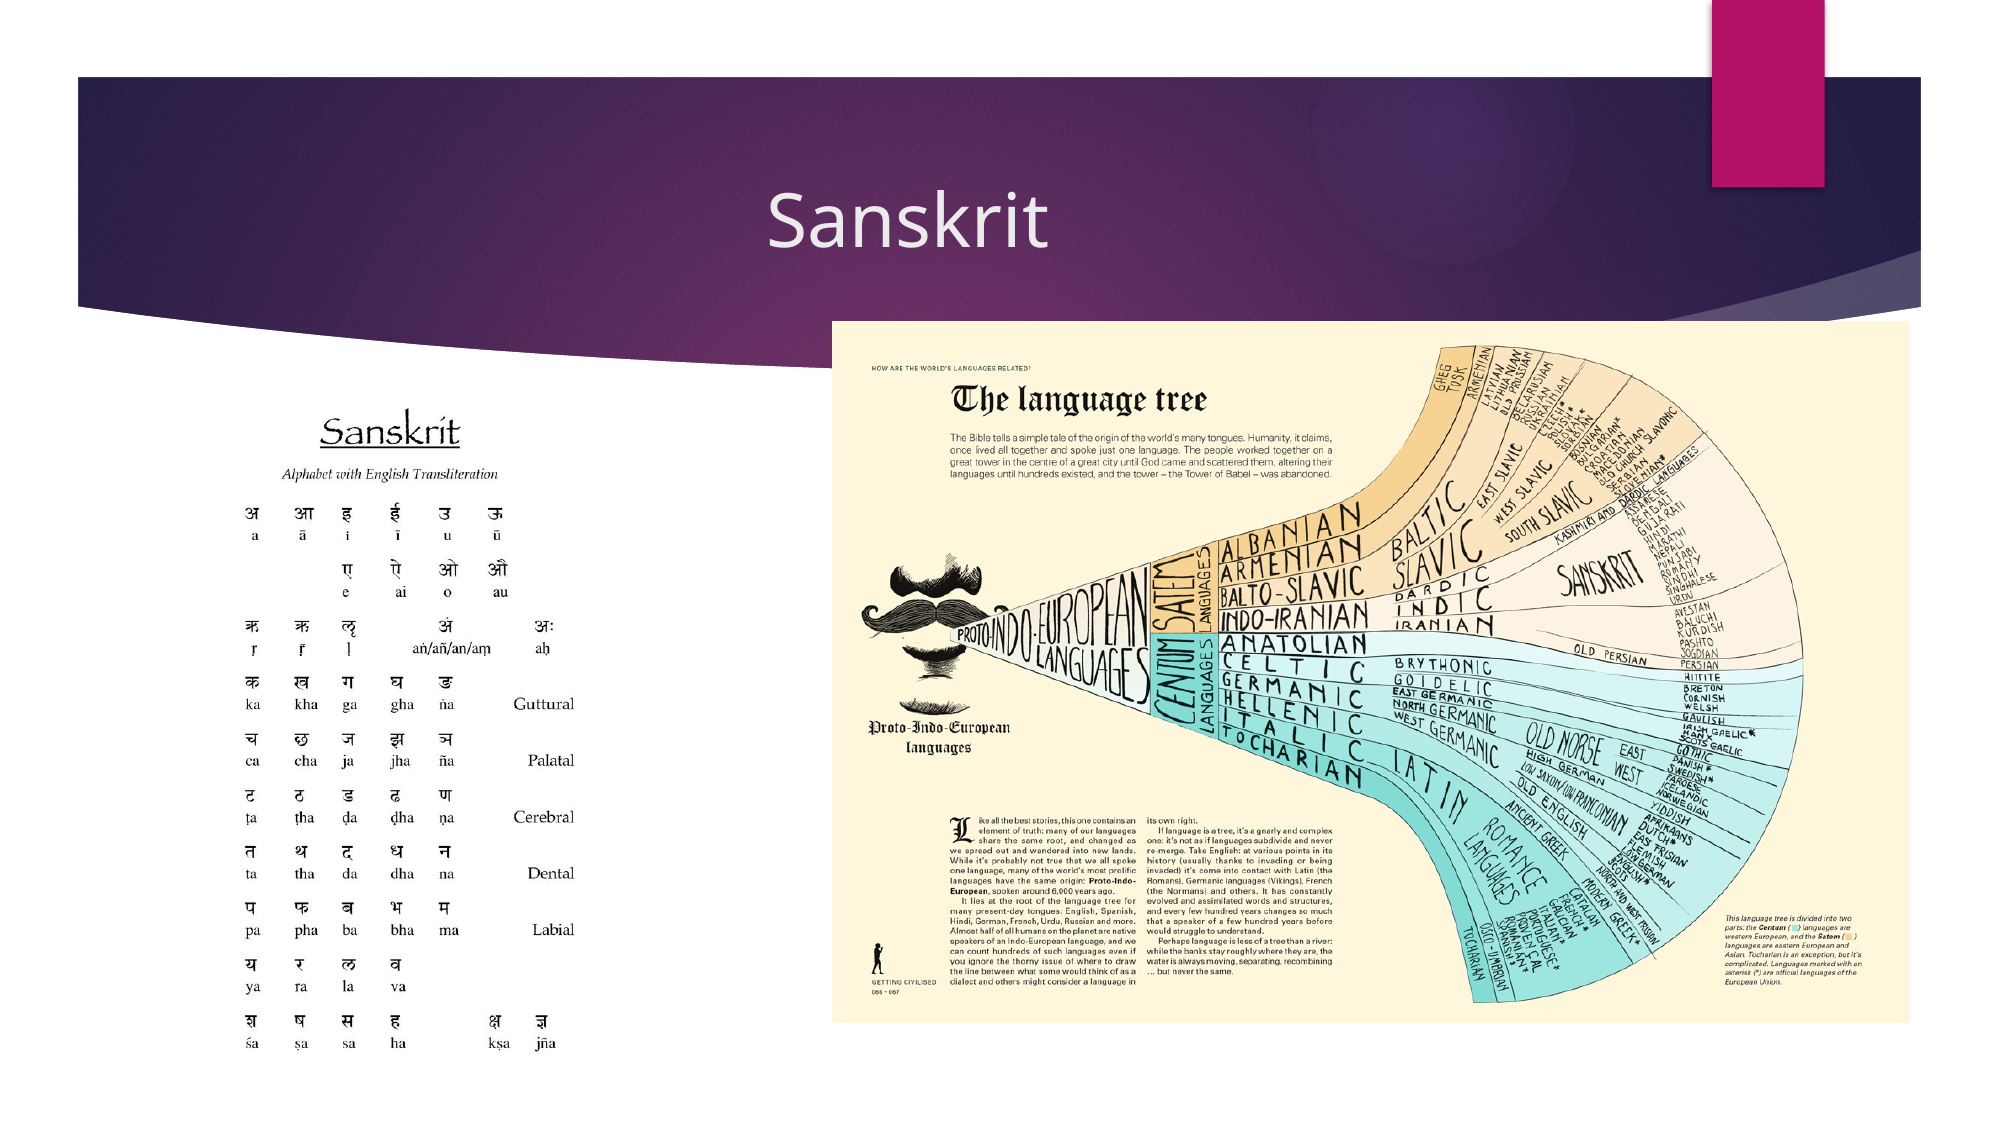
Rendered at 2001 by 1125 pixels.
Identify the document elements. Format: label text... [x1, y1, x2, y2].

title Sanskrit [189, 159, 1627, 276]
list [115, 376, 664, 1085]
picture [832, 321, 1910, 1024]
